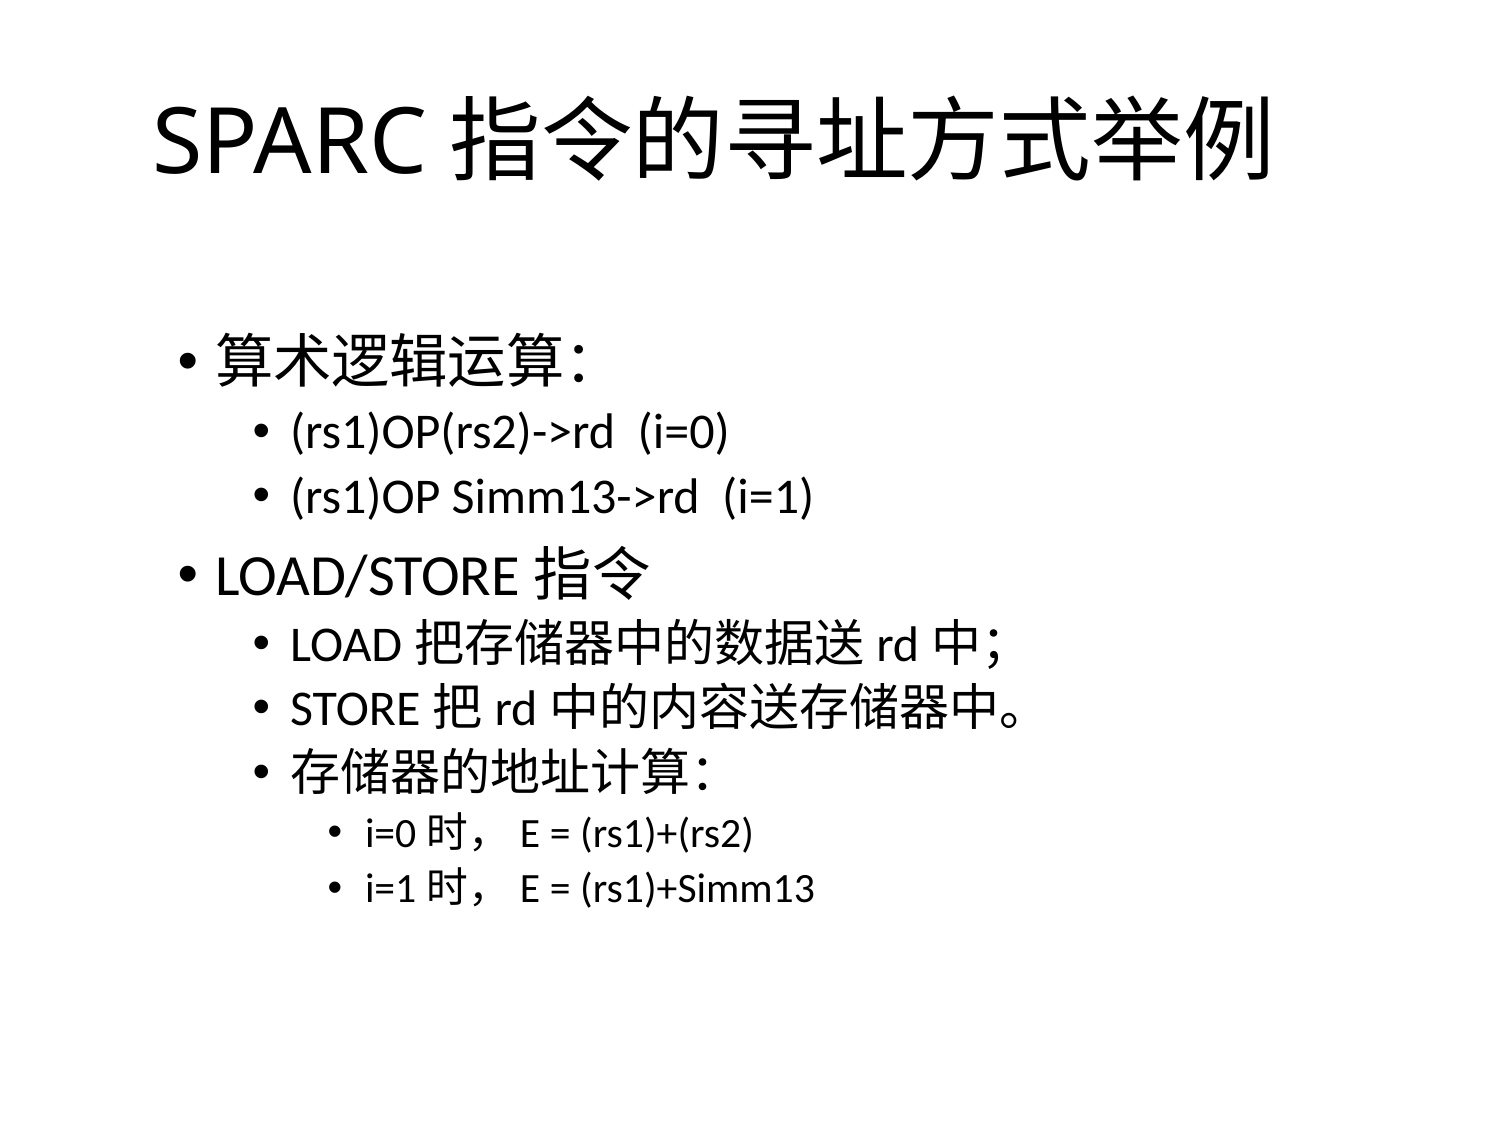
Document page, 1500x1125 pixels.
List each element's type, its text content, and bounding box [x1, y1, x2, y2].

list 算术逻辑运算： (rs1)OP(rs2)->rd (i=0) (rs1)OP Simm13->rd (i=1) LOAD/STORE指令 LOAD把存储器中的数据送rd中； STORE把rd中的内容送存储器中。 存储器的地址计算： i=0时，E = (rs1)+(rs2) i=1时，E = (rs1)+Simm13 [162, 324, 1375, 1050]
title SPARC指令的寻址方式举例 [137, 50, 1451, 238]
